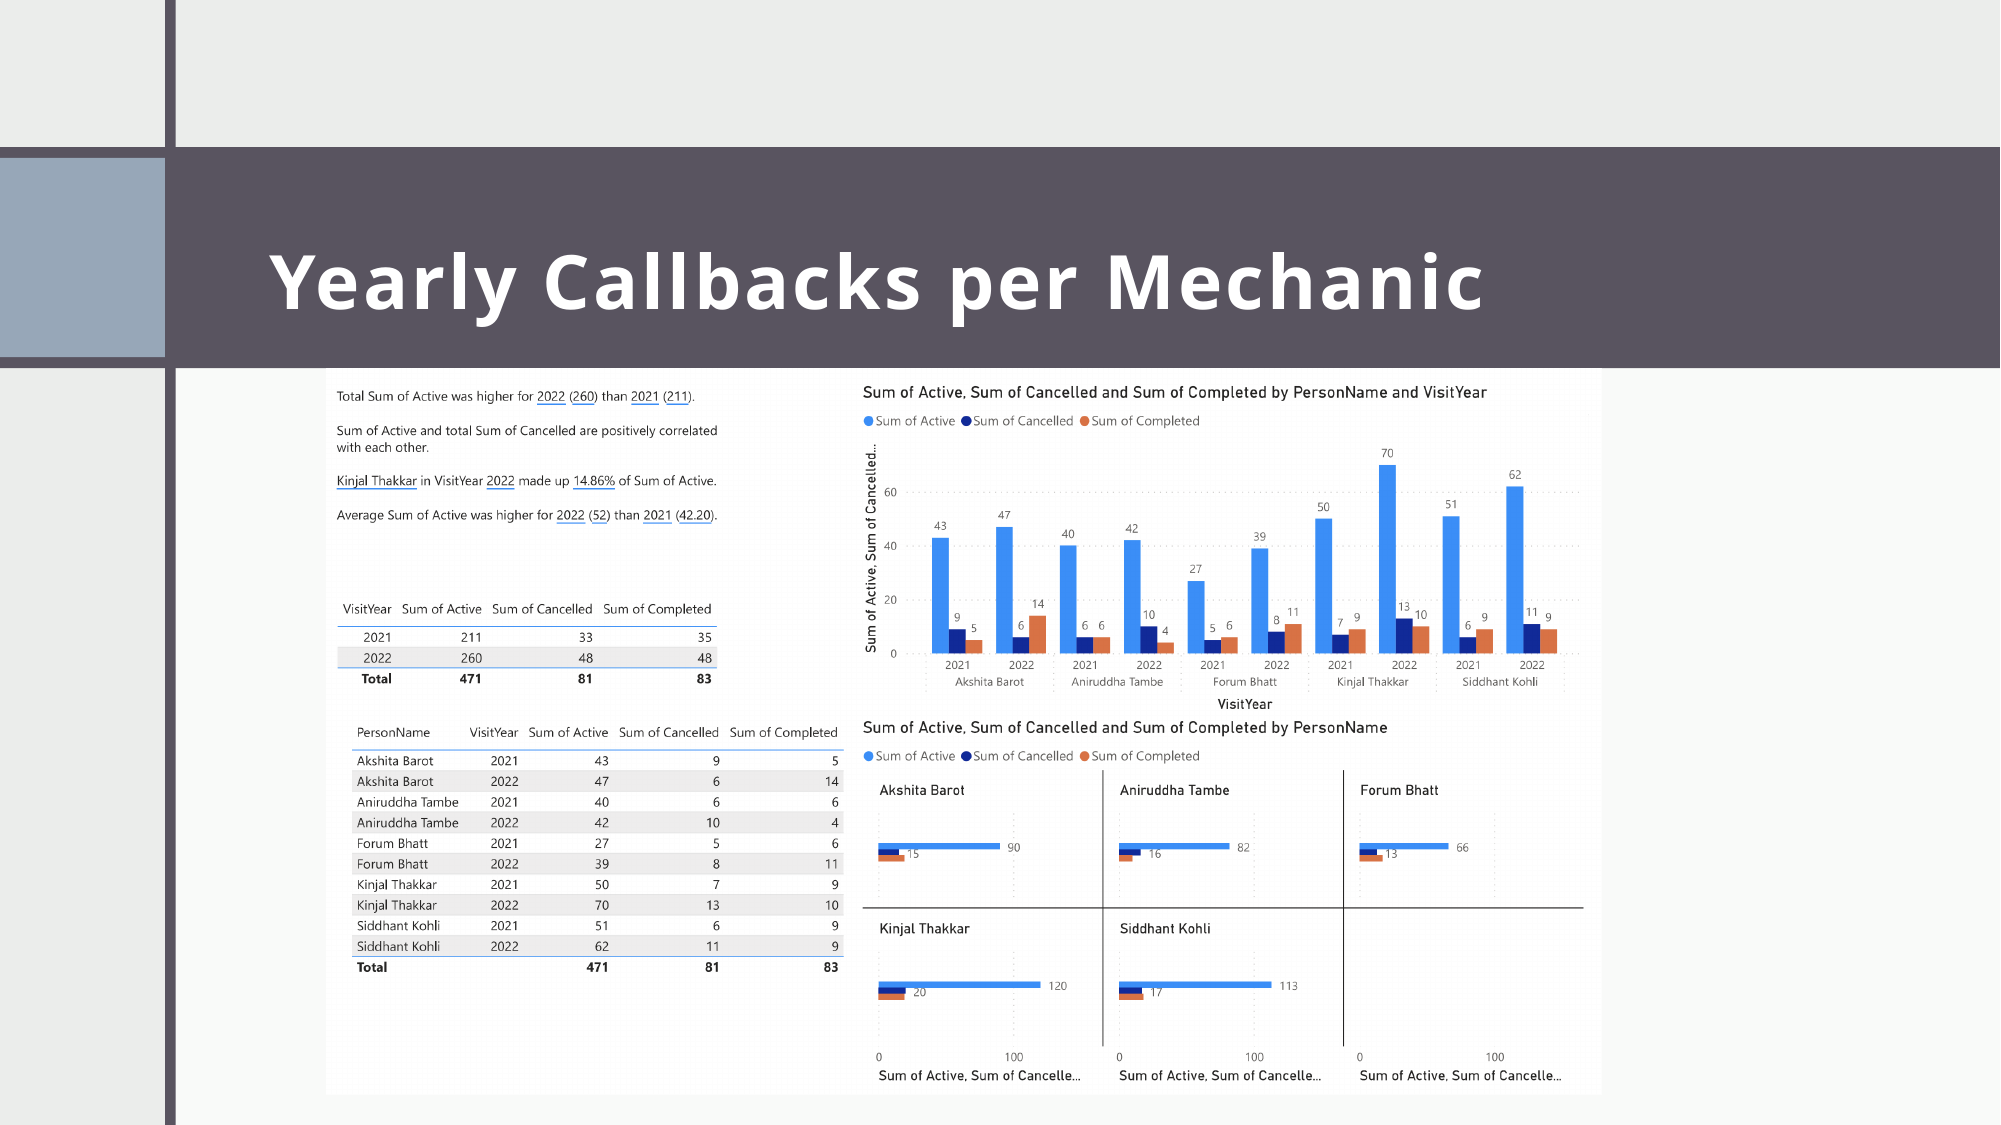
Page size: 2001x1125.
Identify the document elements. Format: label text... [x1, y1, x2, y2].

text_box [0, 146, 164, 157]
text_box [164, 0, 177, 1125]
text_box [177, 146, 2000, 369]
text_box [0, 358, 164, 369]
text_box [177, 0, 2000, 146]
picture [326, 367, 1602, 1095]
text_box Yearly Callbacks per Mechanic [251, 171, 1895, 341]
text_box [0, 157, 164, 358]
text_box [0, 0, 164, 146]
text_box [0, 369, 164, 1125]
text_box [177, 369, 2000, 1125]
